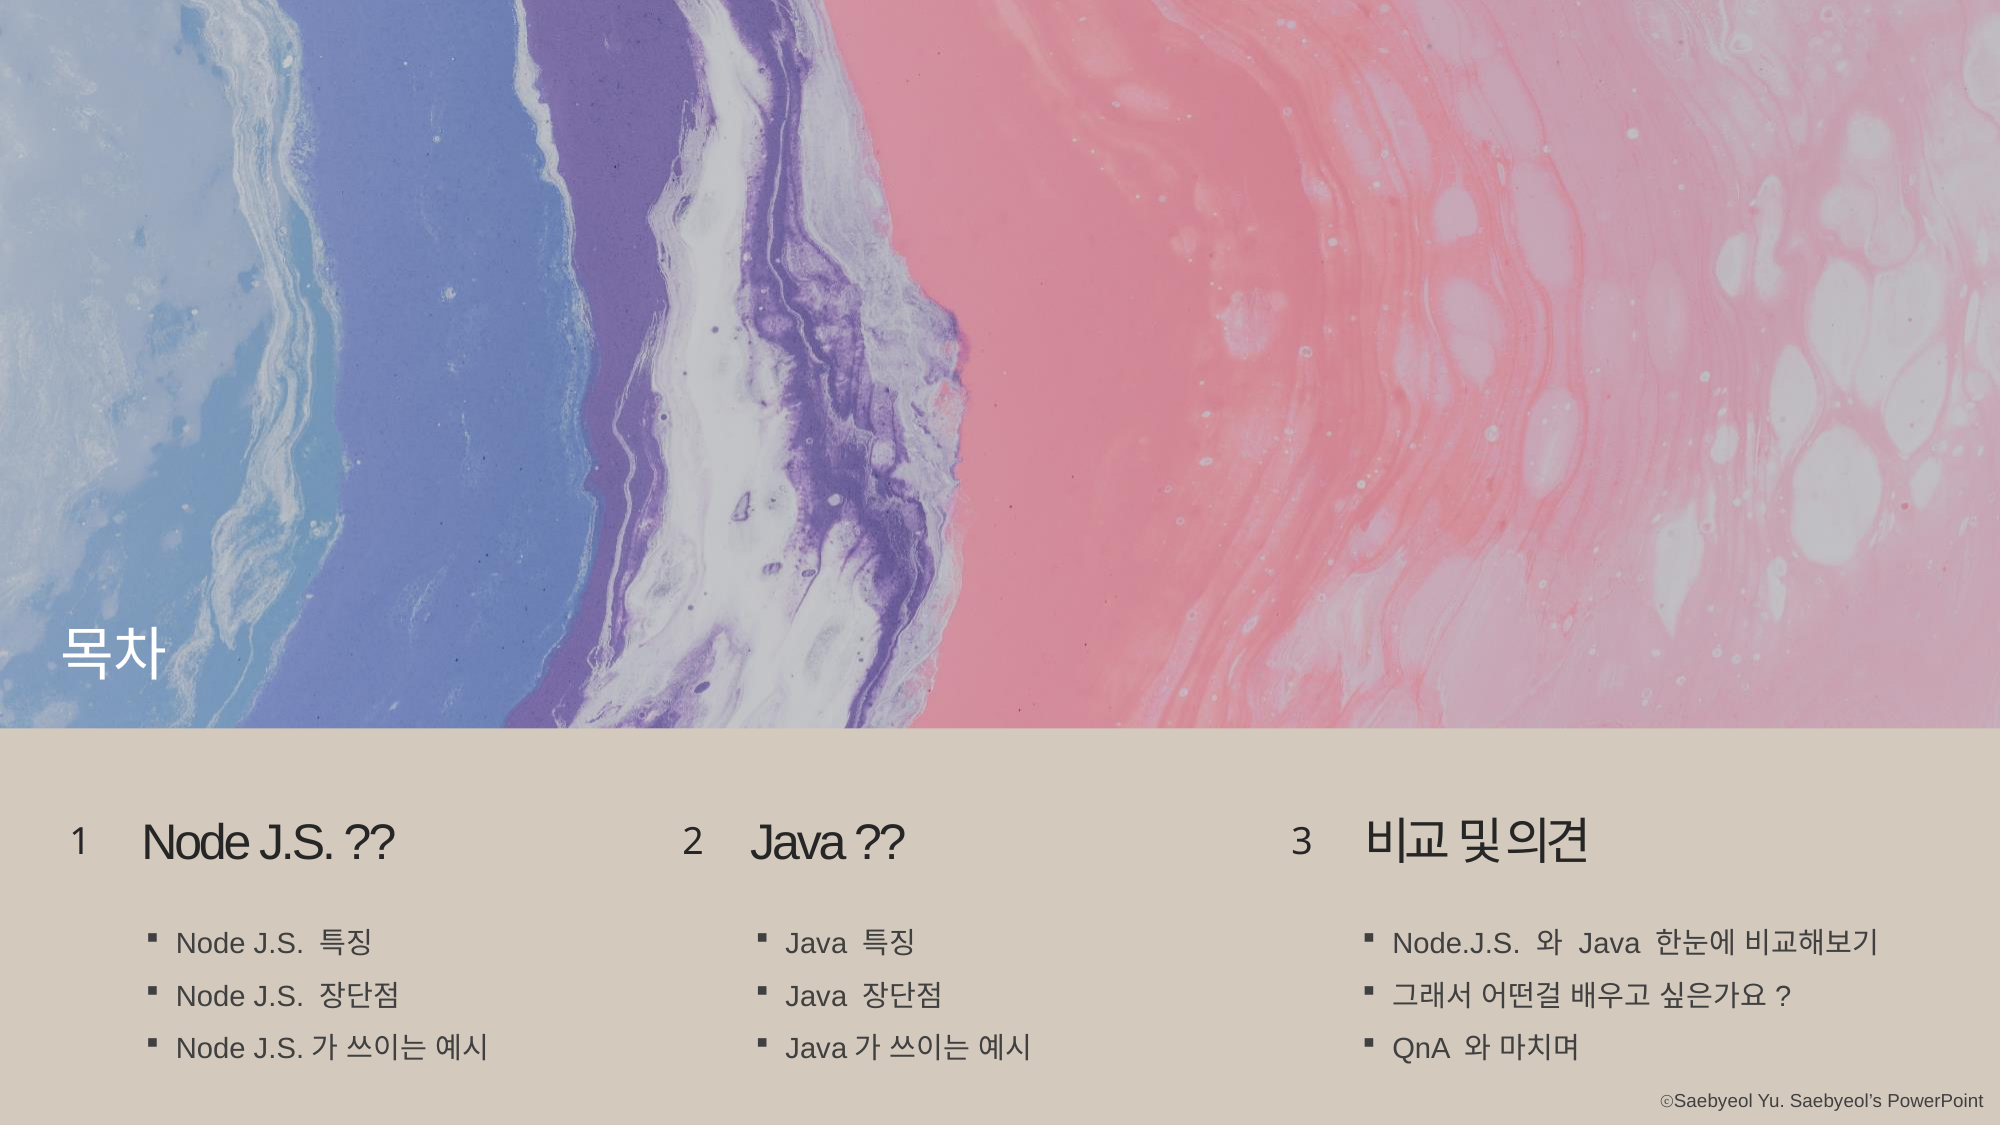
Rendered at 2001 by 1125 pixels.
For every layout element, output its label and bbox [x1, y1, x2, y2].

text_box [58, 802, 411, 879]
picture [0, 0, 2000, 1125]
text_box [667, 802, 921, 879]
text_box [1276, 802, 1612, 879]
